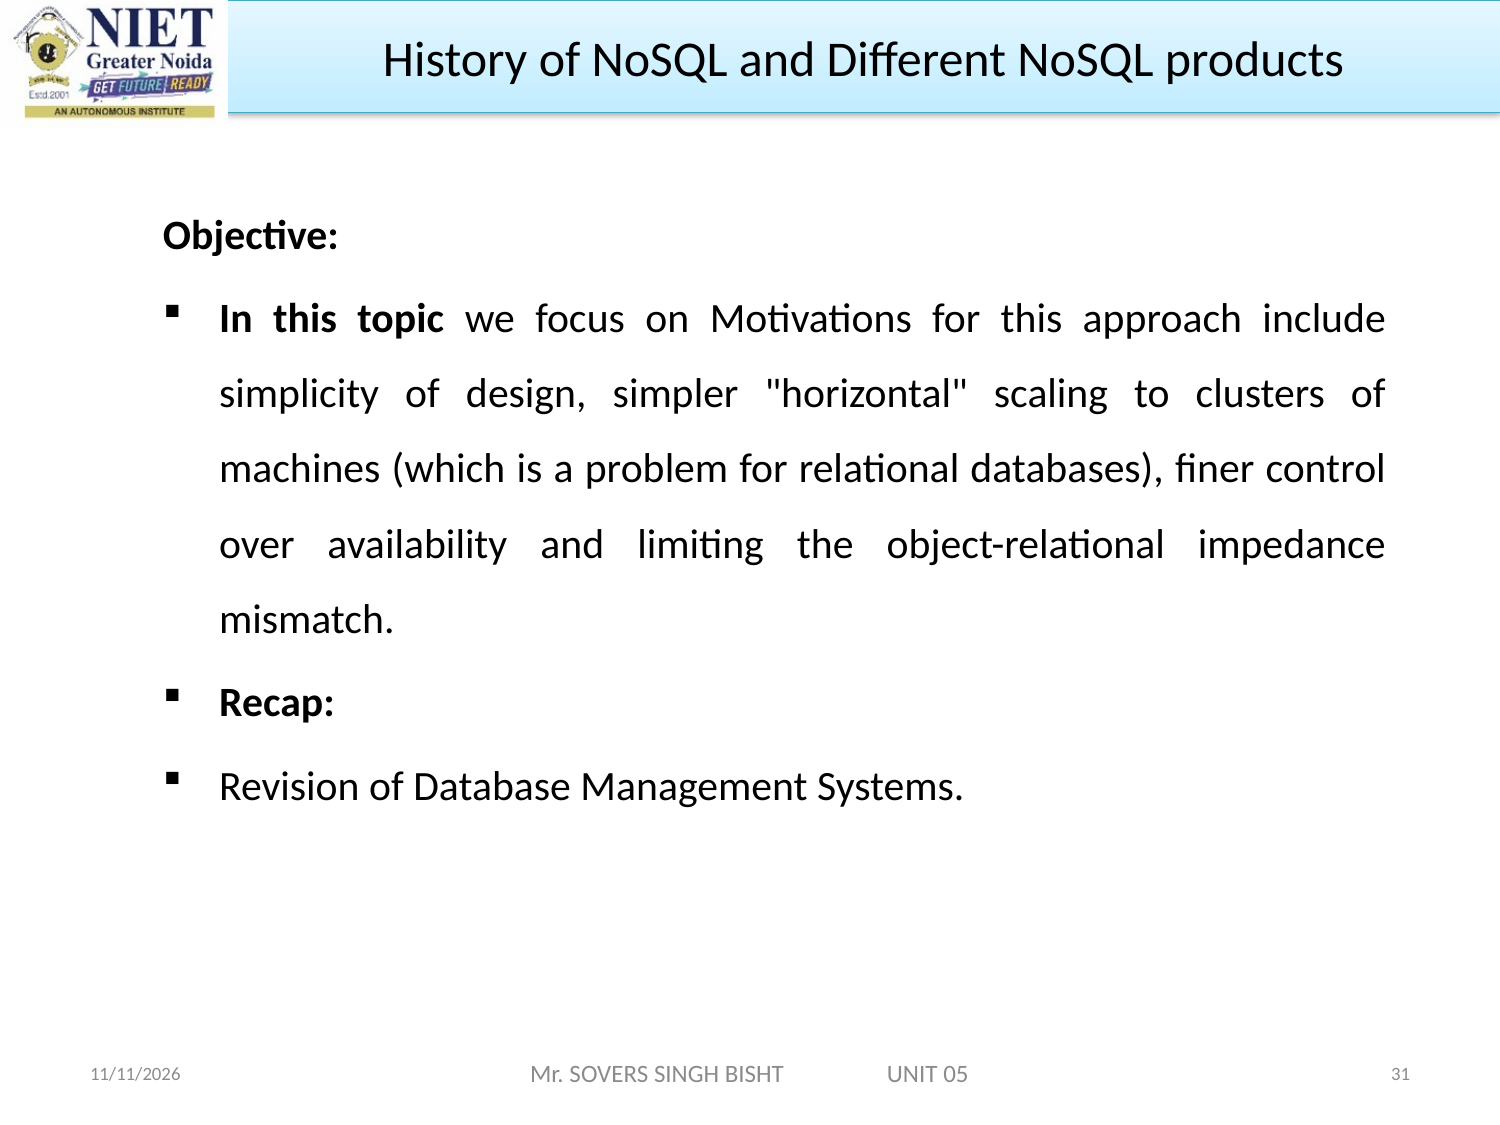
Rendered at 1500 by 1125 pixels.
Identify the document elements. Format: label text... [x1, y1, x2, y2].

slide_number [75, 1042, 425, 1103]
text_box History of NoSQL and Different NoSQL products [231, 0, 1500, 113]
slide_number 31 [1074, 1042, 1425, 1103]
text_box Objective: In this topic we focus on Motivations for this approach include simplicity of design, simpler "horizontal" scaling to clusters of machines (which is a problem for relational databases), finer control over availability and limiting the object-relational impedance mismatch. Recap: Revision of Database Management Systems. [147, 200, 1402, 923]
footer Mr. SOVERS SINGH BISHT UNIT 05 [512, 1042, 988, 1103]
picture [0, 0, 238, 130]
